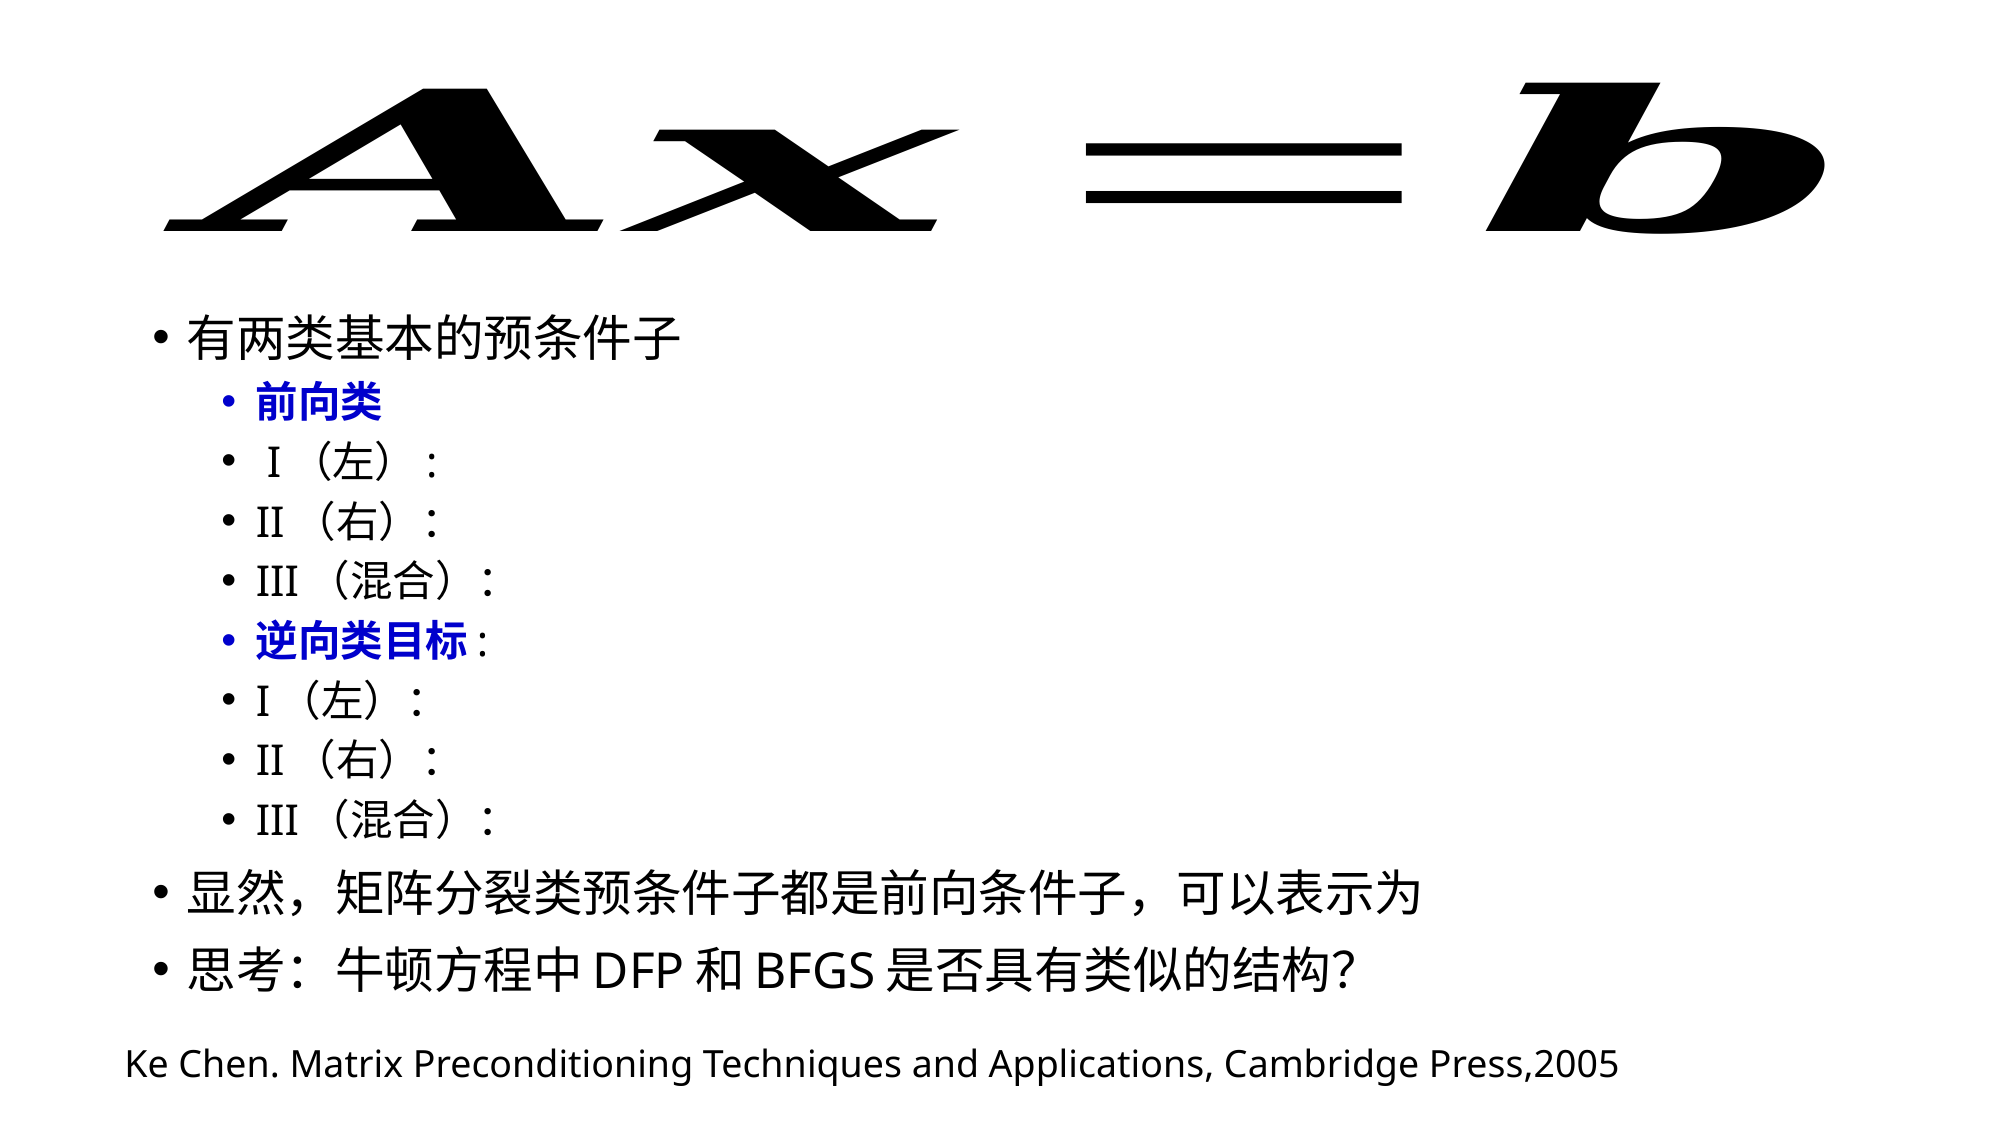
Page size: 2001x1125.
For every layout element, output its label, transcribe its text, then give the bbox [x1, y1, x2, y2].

text_box Ke Chen. Matrix Preconditioning Techniques and Applications, Cambridge Press,2005 [109, 1033, 1636, 1093]
